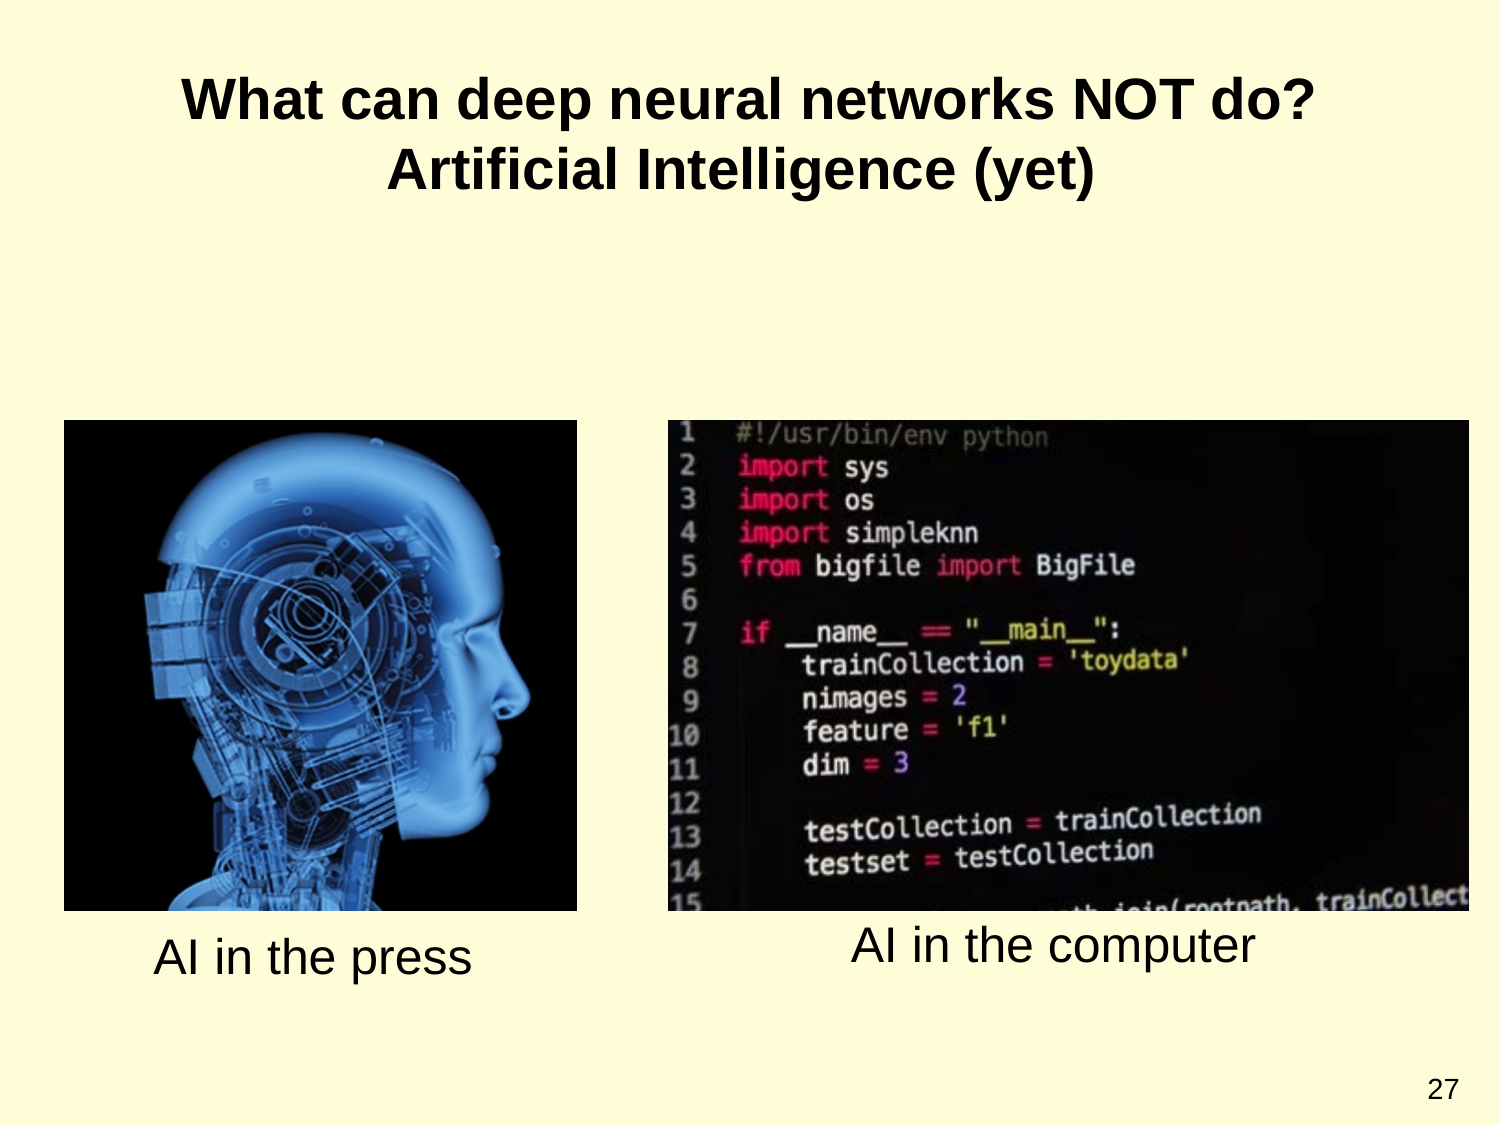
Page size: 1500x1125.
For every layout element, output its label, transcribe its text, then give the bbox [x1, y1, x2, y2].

slide_number 27 [1162, 1062, 1475, 1125]
picture [668, 420, 1469, 912]
text_box AI in the computer [836, 919, 1272, 980]
picture [64, 420, 578, 912]
title What can deep neural networks NOT do? Artificial Intelligence (yet) [112, 37, 1388, 225]
text_box AI in the press [138, 920, 488, 992]
